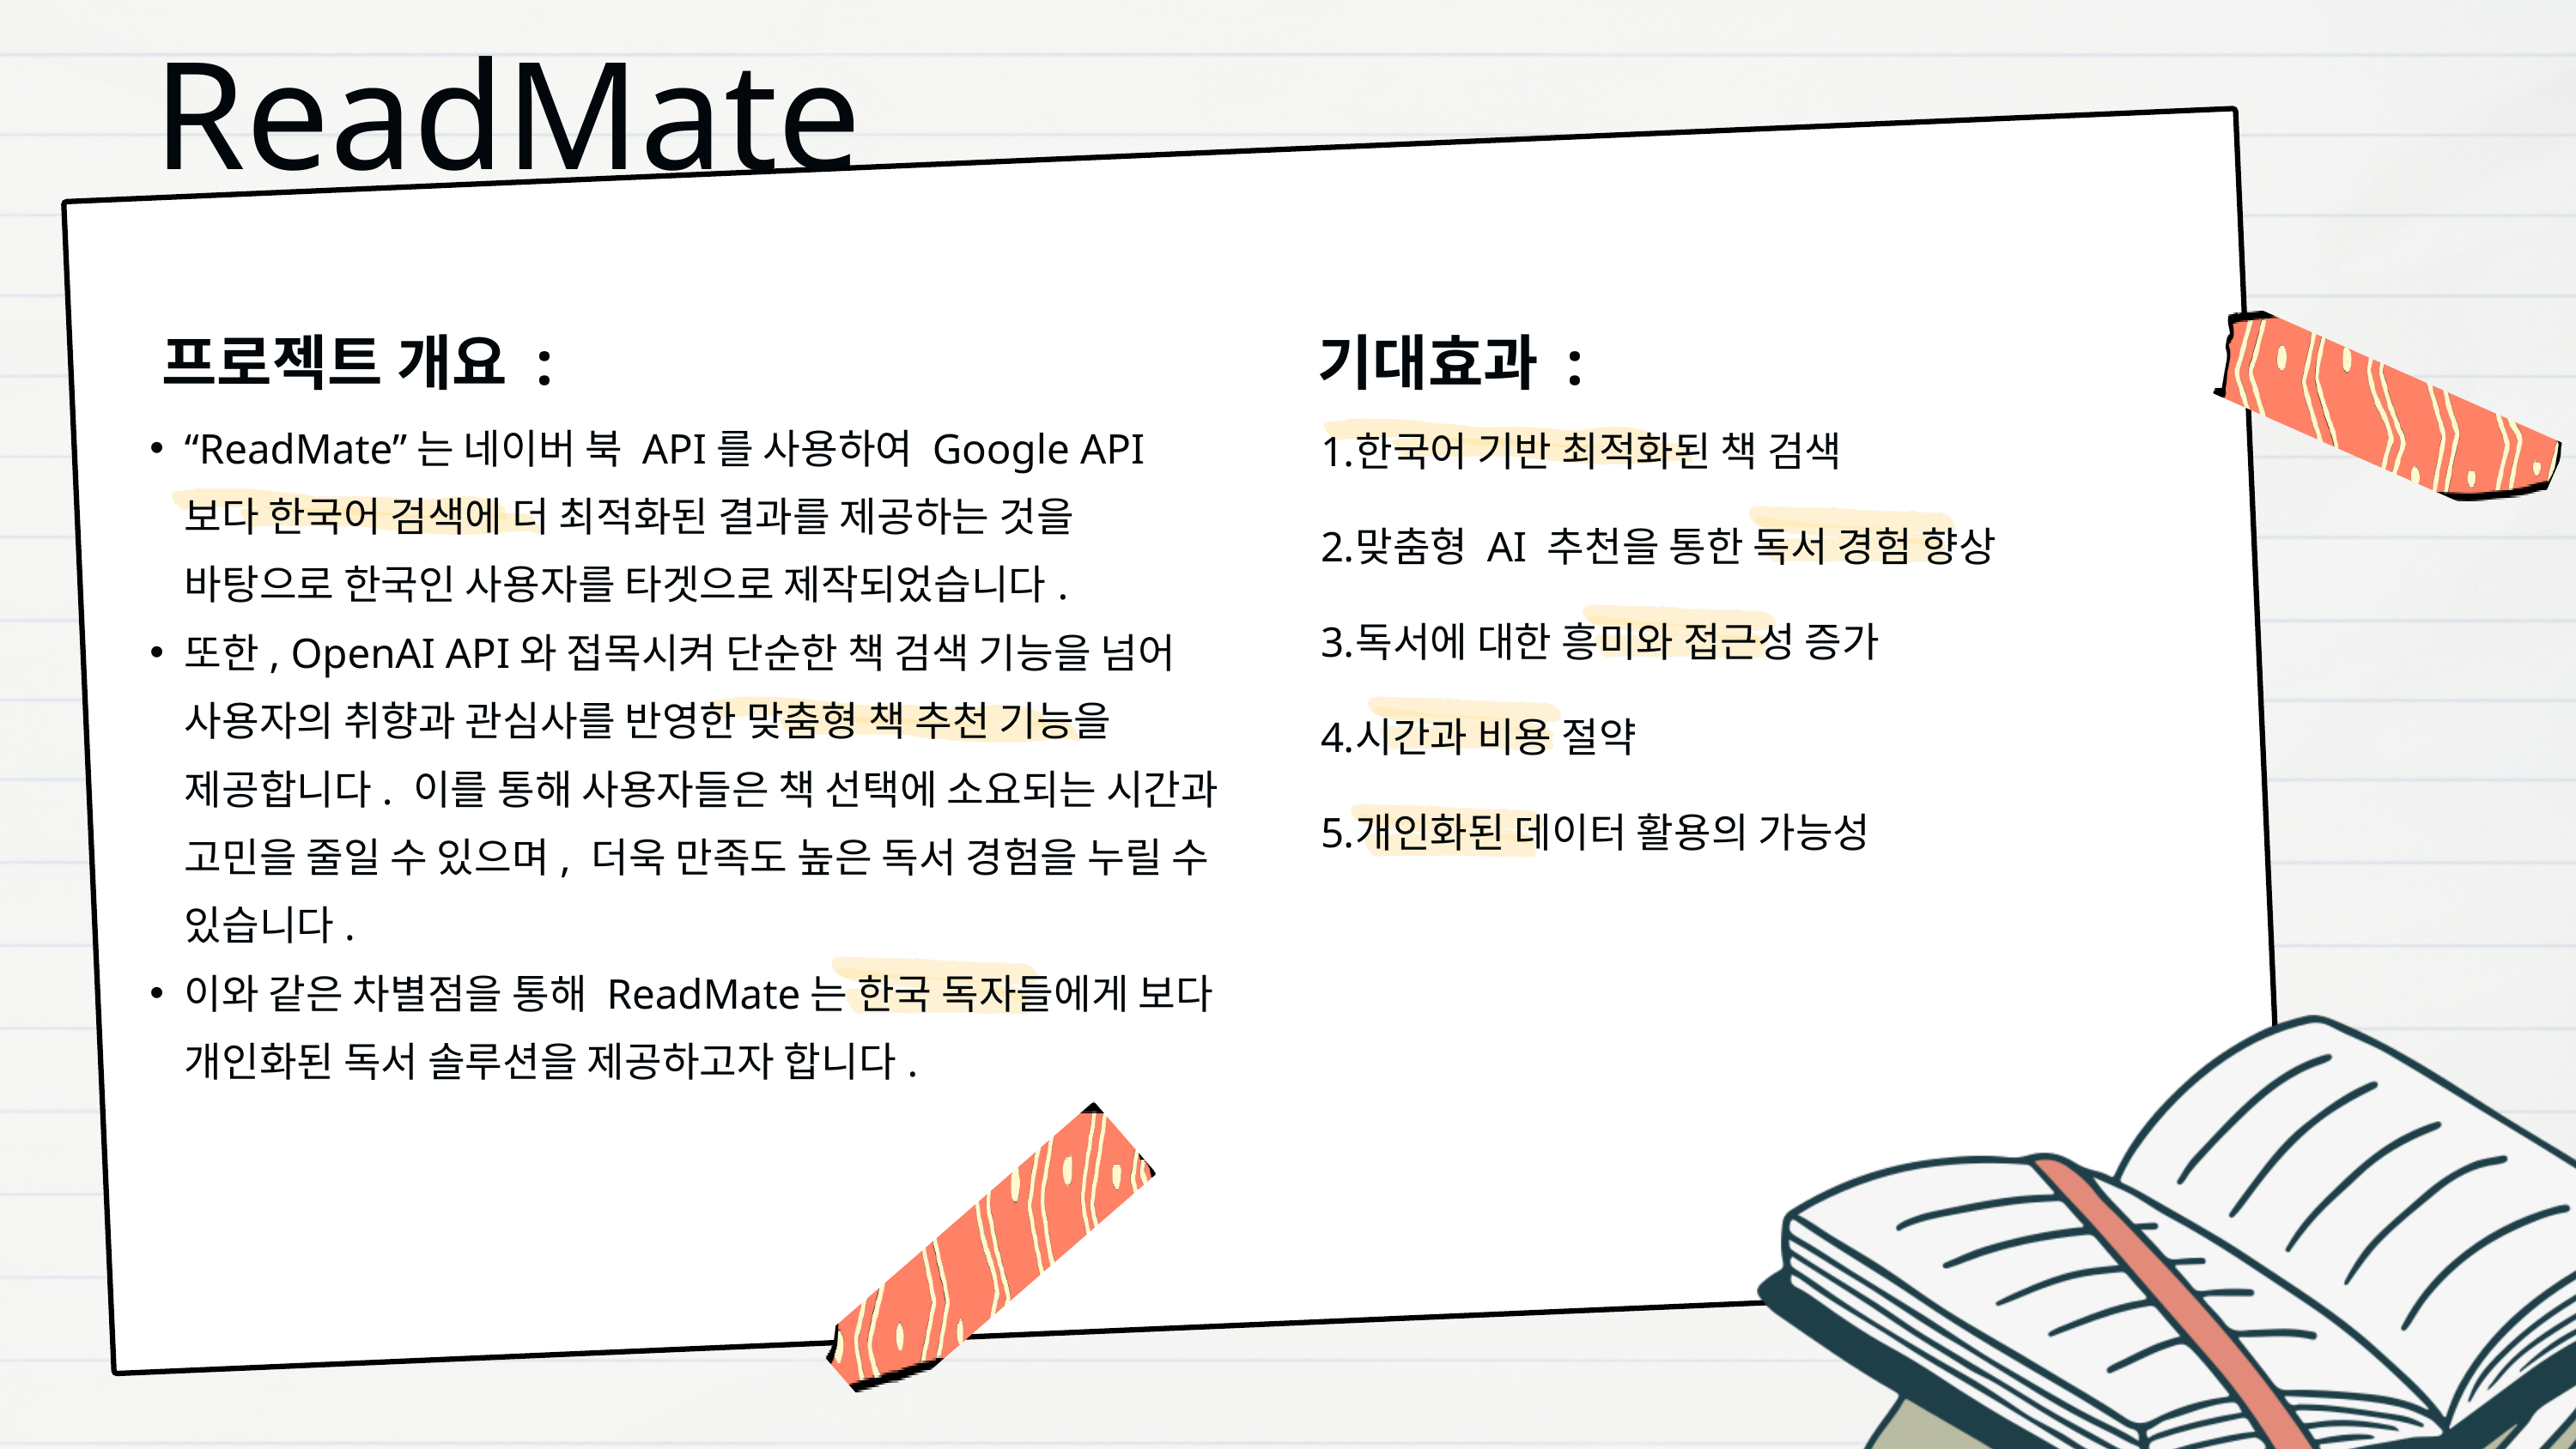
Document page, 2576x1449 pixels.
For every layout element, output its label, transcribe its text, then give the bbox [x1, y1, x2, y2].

text_box [0, 0, 1756, 1449]
text_box [1756, 1014, 2576, 1449]
text_box [2266, 312, 2567, 533]
text_box 한국어 기반 최적화된 책 검색 맞춤형 AI 추천을 통한 독서 경험 향상 독서에 대한 흥미와 접근성 증가 시간과 비용 절약 개인화된 데이터 활용의 가능성 [2266, 379, 2271, 857]
text_box [813, 1335, 972, 1417]
text_box ReadMate [114, 0, 966, 152]
text_box [966, 0, 2576, 1014]
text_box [88, 154, 2263, 1328]
